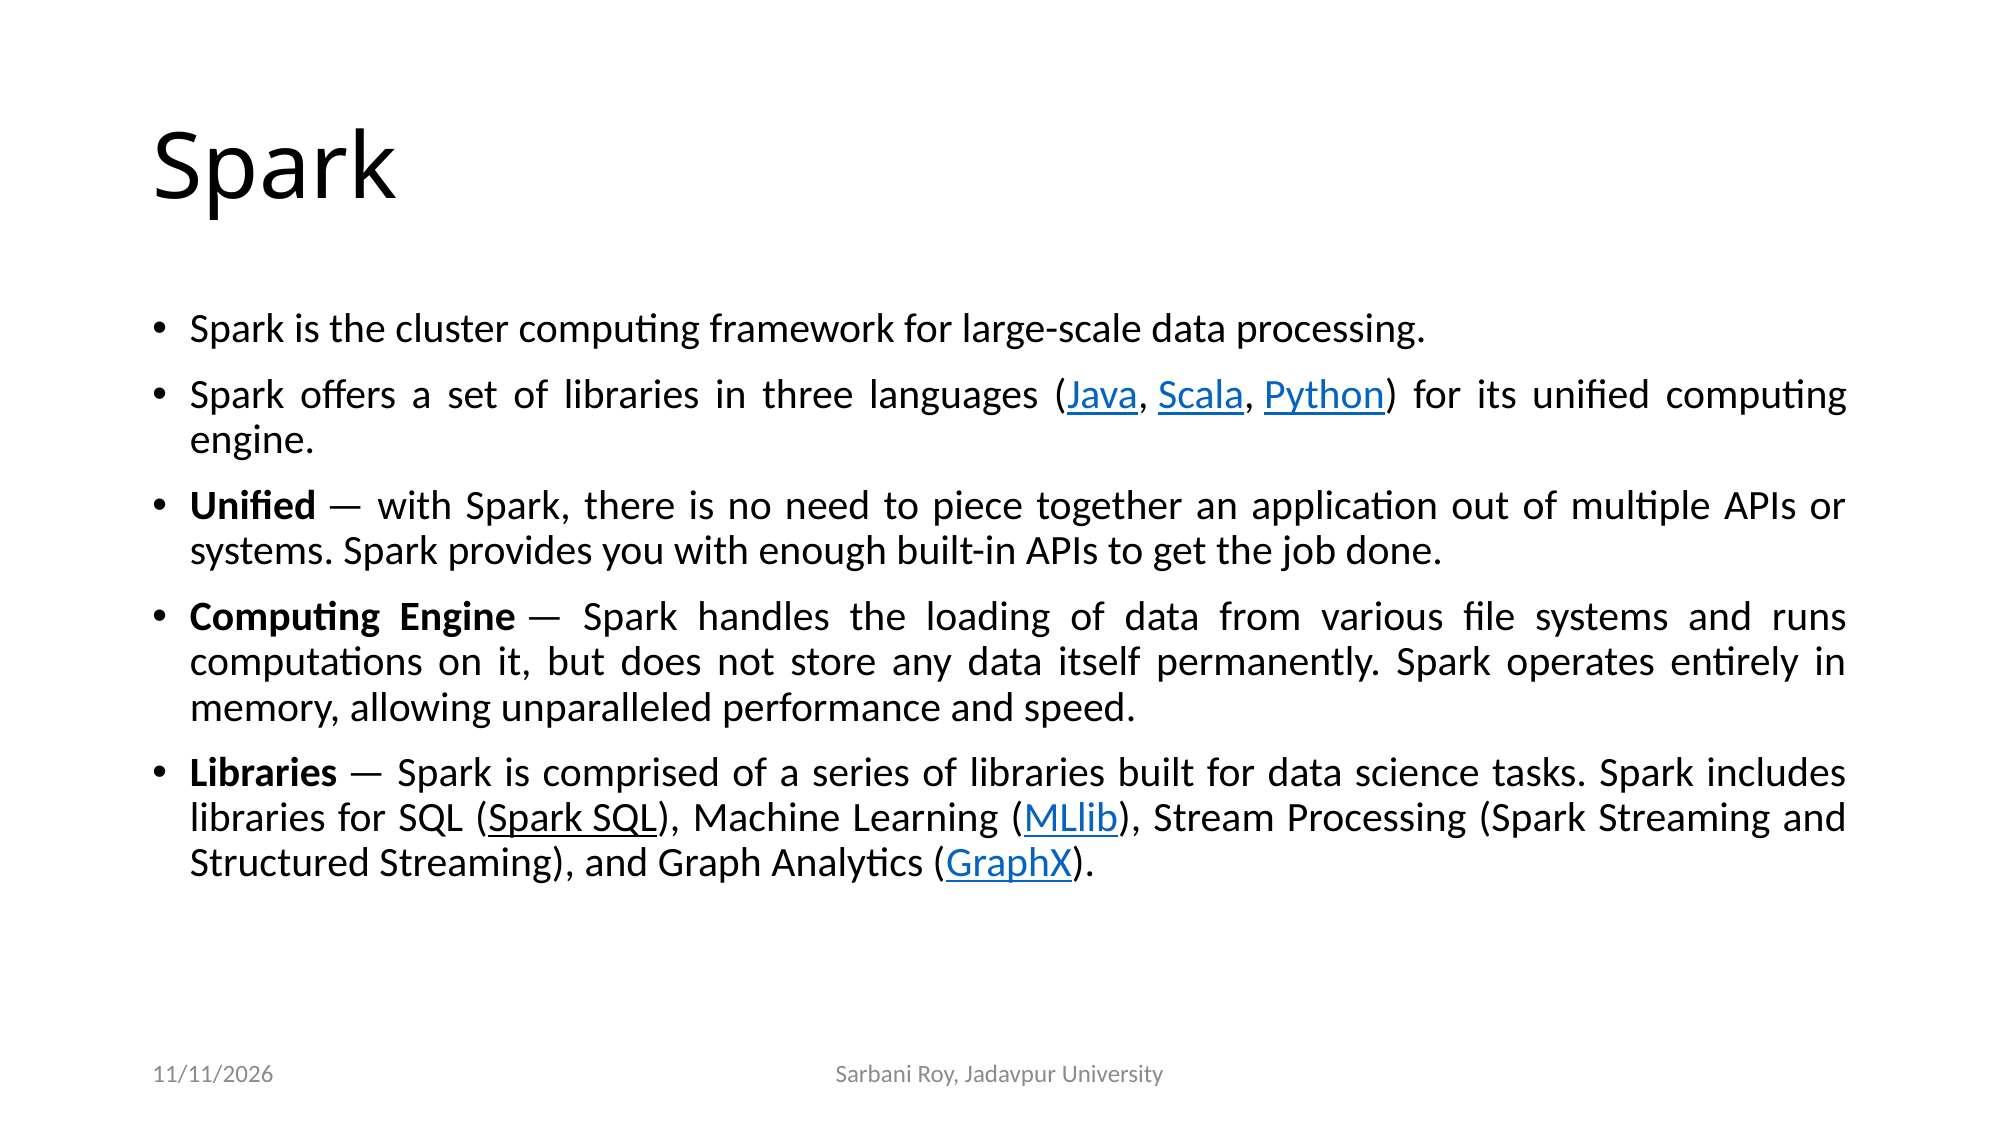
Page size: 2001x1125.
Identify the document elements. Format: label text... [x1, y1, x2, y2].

title Spark [137, 59, 1863, 278]
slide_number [137, 1042, 588, 1103]
footer Sarbani Roy, Jadavpur University [662, 1042, 1338, 1103]
list Spark is the cluster computing framework for large-scale data processing. Spark offers a set of libraries in three languages (Java, Scala, Python) for its unified computing engine. Unified — with Spark, there is no need to piece together an application out of multiple APIs or systems. Spark provides you with enough built-in APIs to get the job done. Computing Engine — Spark handles the loading of data from various file systems and runs computations on it, but does not store any data itself permanently. Spark operates entirely in memory, allowing unparalleled performance and speed. Libraries — Spark is comprised of a series of libraries built for data science tasks. Spark includes libraries for SQL (Spark SQL), Machine Learning (MLlib), Stream Processing (Spark Streaming and Structured Streaming), and Graph Analytics (GraphX). [137, 299, 1863, 1014]
